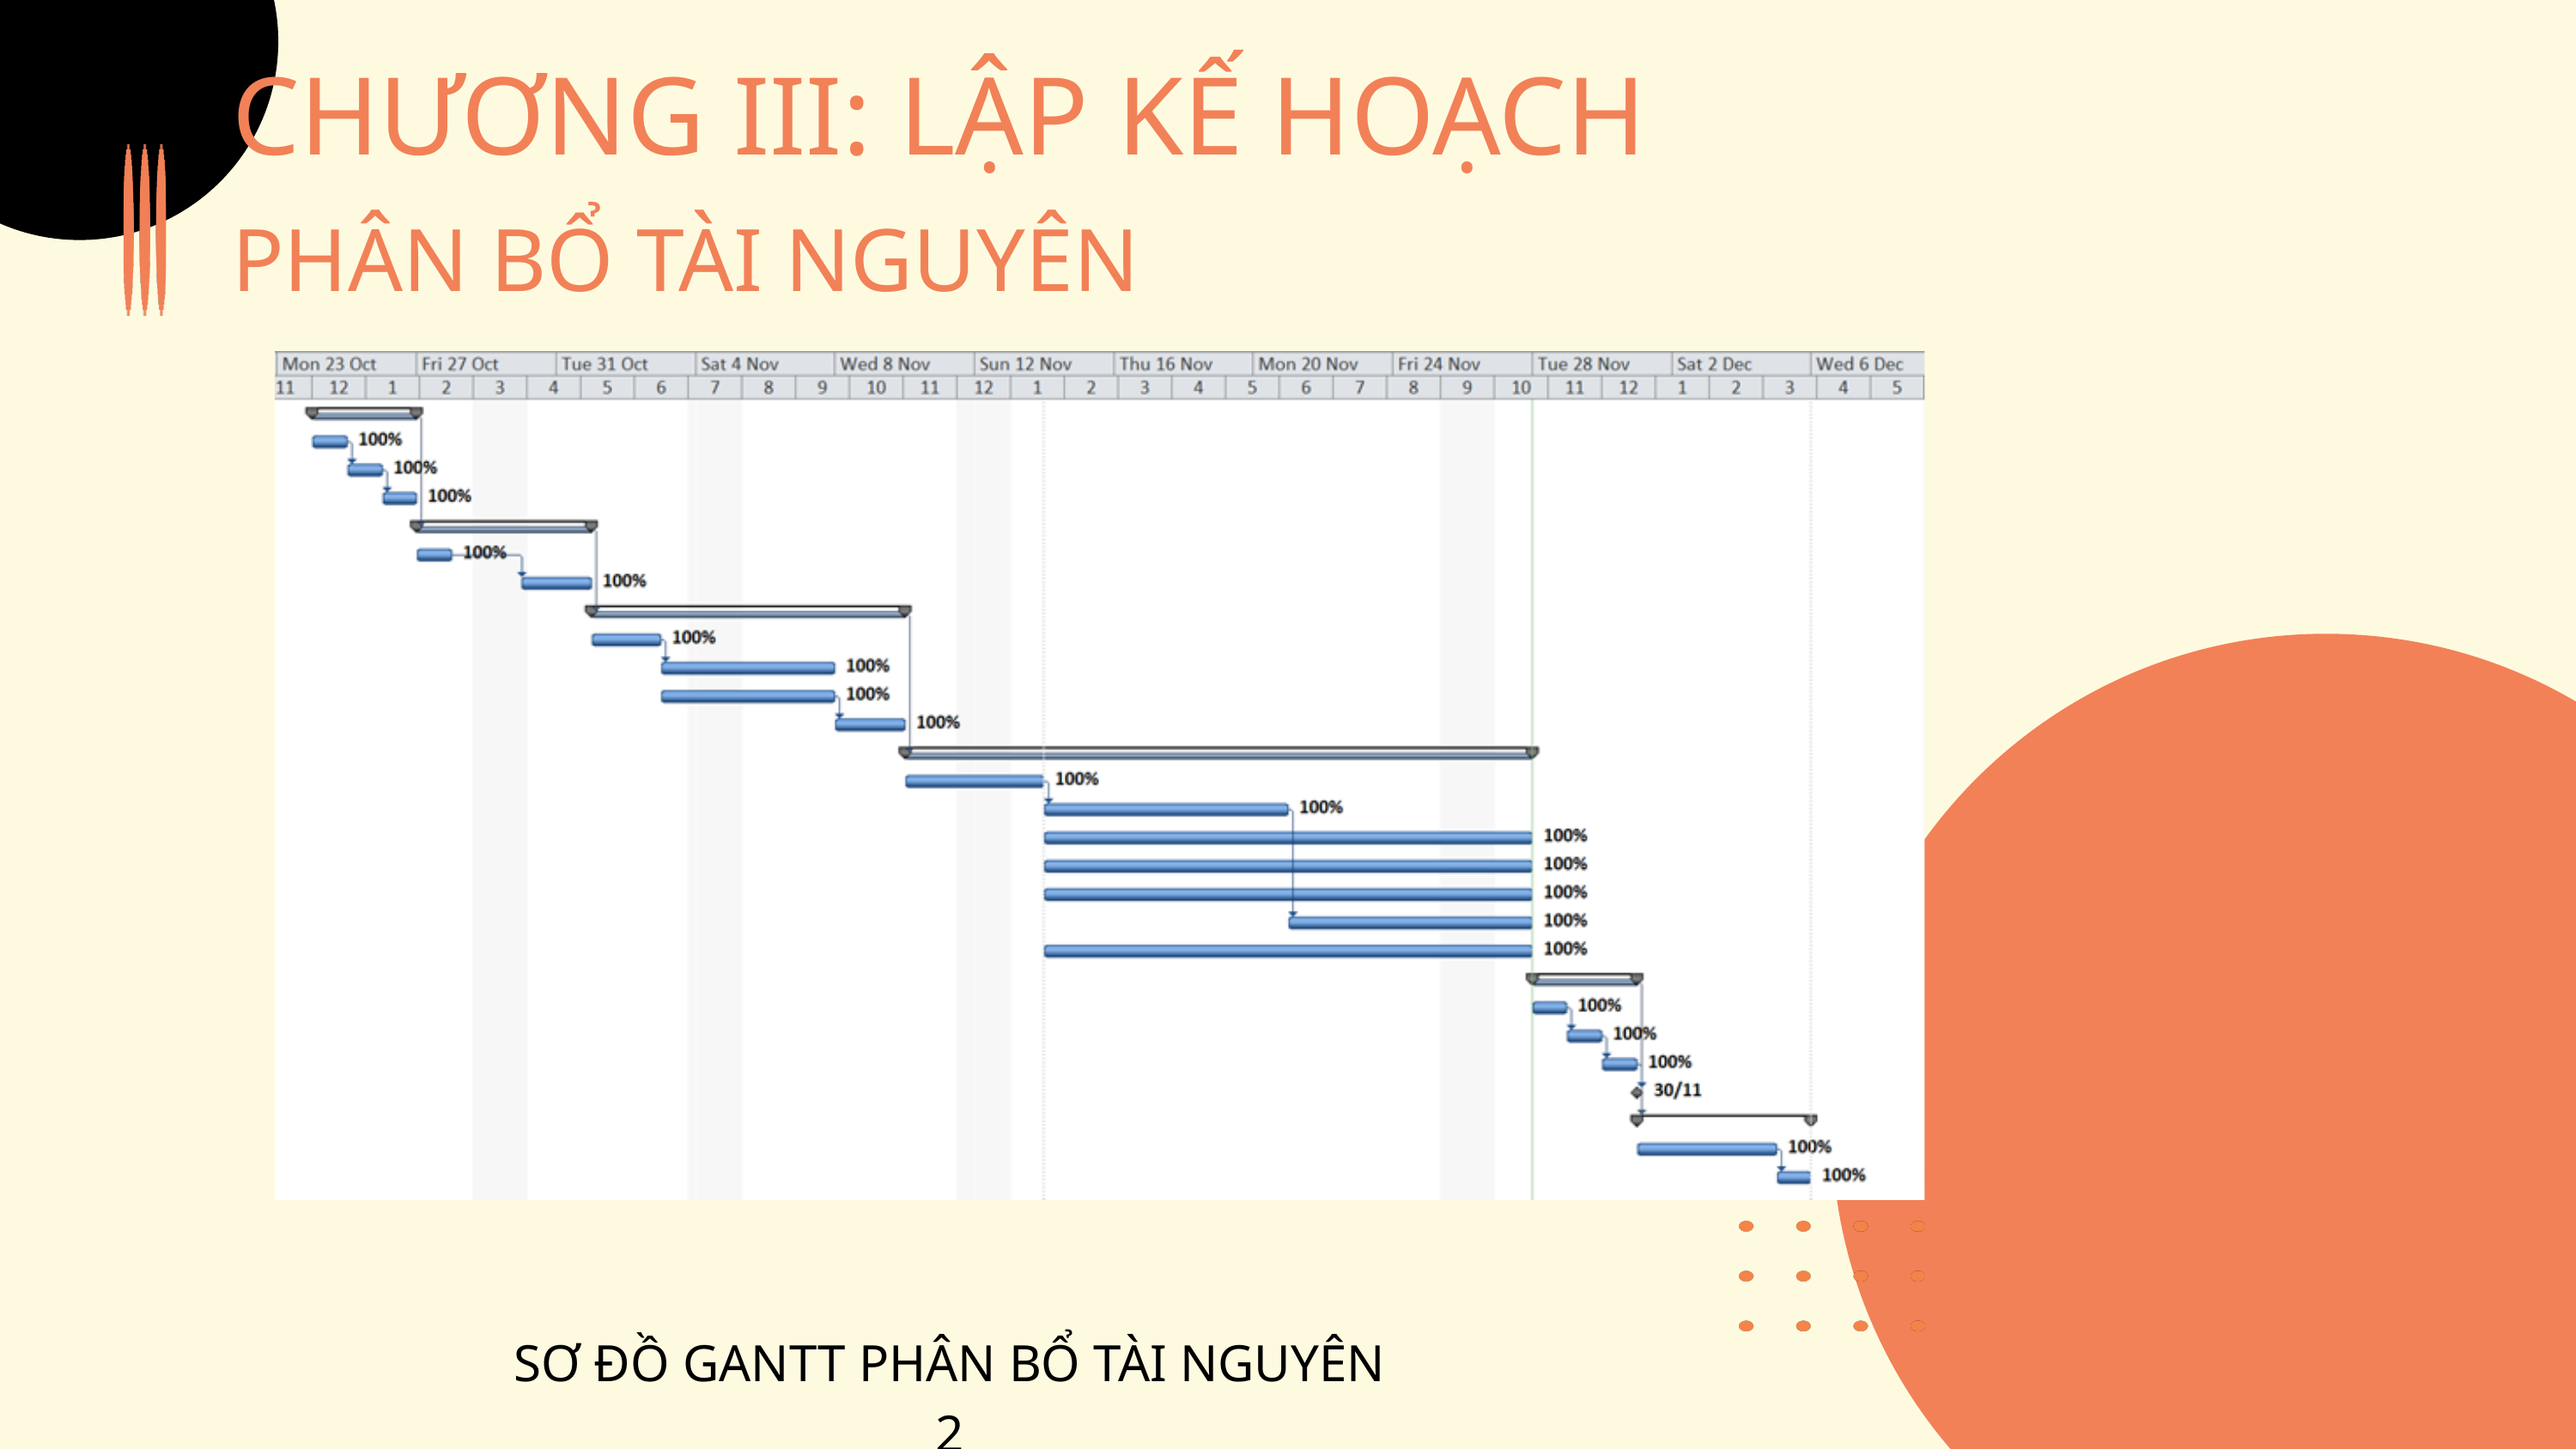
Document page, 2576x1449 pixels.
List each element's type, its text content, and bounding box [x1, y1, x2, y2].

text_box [1831, 634, 2576, 1449]
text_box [0, 0, 279, 240]
text_box [275, 351, 1925, 1200]
text_box SƠ ĐỒ GANTT PHÂN BỔ TÀI NGUYÊN 2 [504, 1321, 1395, 1449]
text_box CHƯƠNG III: LẬP KẾ HOẠCH [283, 76, 1877, 177]
text_box PHÂN BỔ TÀI NGUYÊN [231, 252, 1288, 309]
text_box [1739, 1200, 1826, 1331]
text_box [123, 247, 167, 316]
